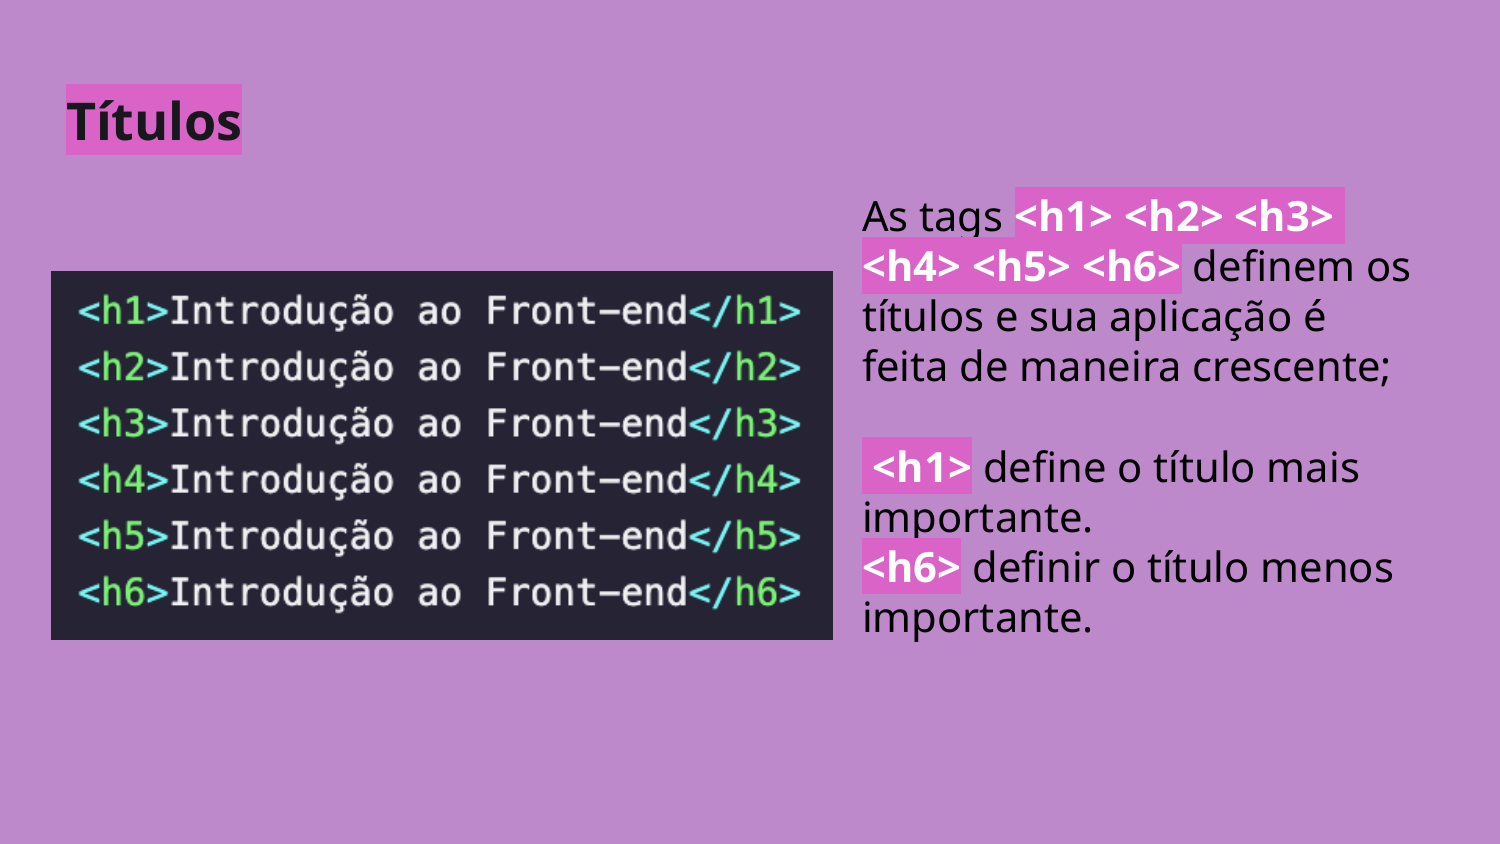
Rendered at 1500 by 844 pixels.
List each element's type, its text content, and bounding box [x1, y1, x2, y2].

text_box As tags <h1> <h2> <h3> <h4> <h5> <h6> definem os títulos e sua aplicação é feita de maneira crescente; <h1> define o título mais importante. <h6> definir o título menos importante. [847, 175, 1434, 844]
title Títulos [51, 72, 1449, 176]
picture [50, 270, 833, 641]
